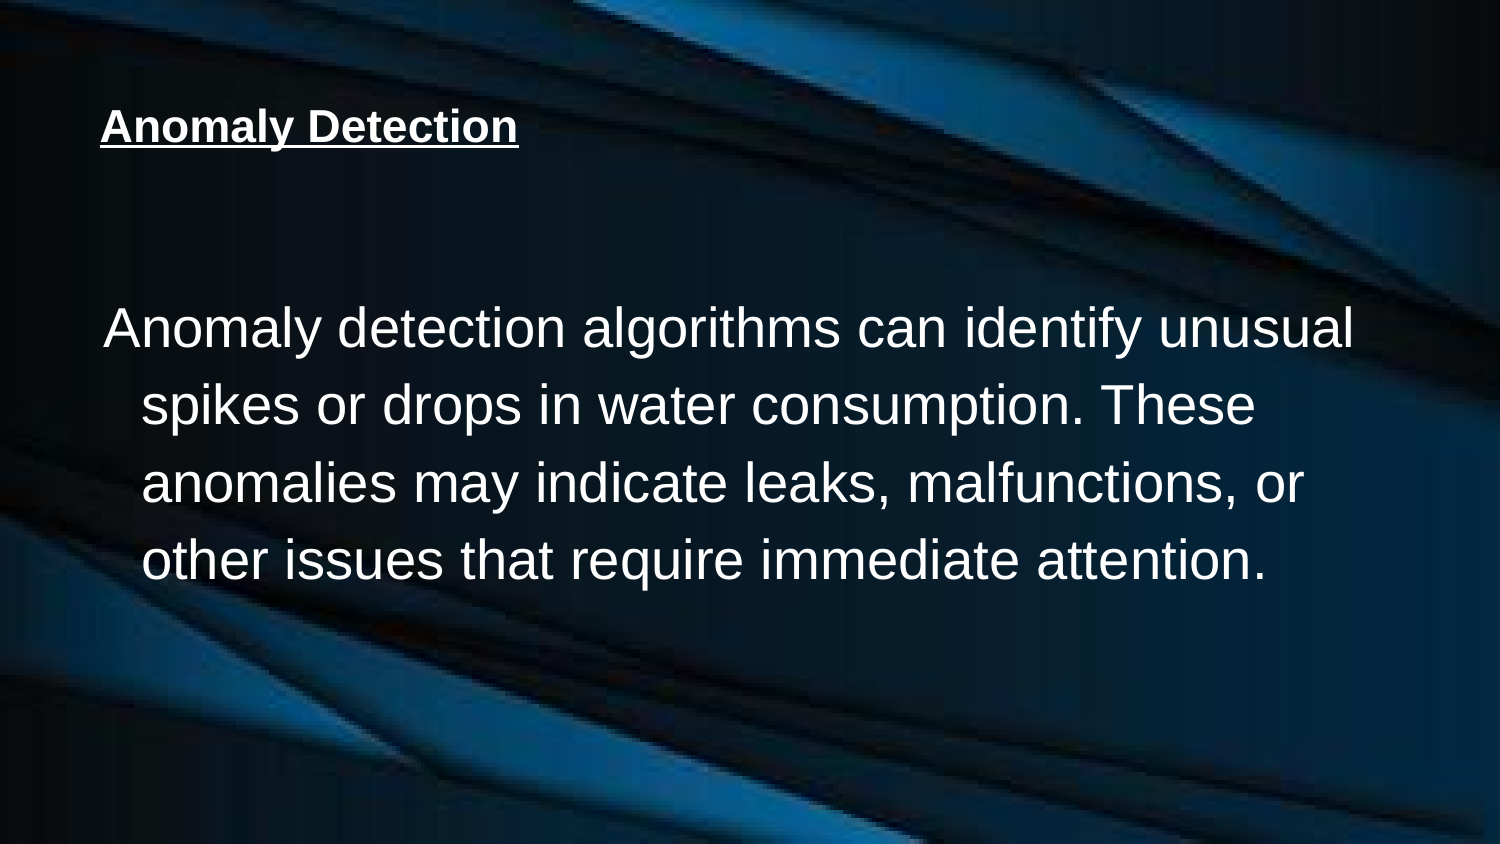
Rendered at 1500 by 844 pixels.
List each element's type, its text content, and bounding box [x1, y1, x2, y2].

title Anomaly Detection [51, 72, 1449, 167]
picture [0, 0, 1500, 844]
list Anomaly detection algorithms can identify unusual spikes or drops in water consumption. These anomalies may indicate leaks, malfunctions, or other issues that require immediate attention. [51, 265, 1449, 750]
